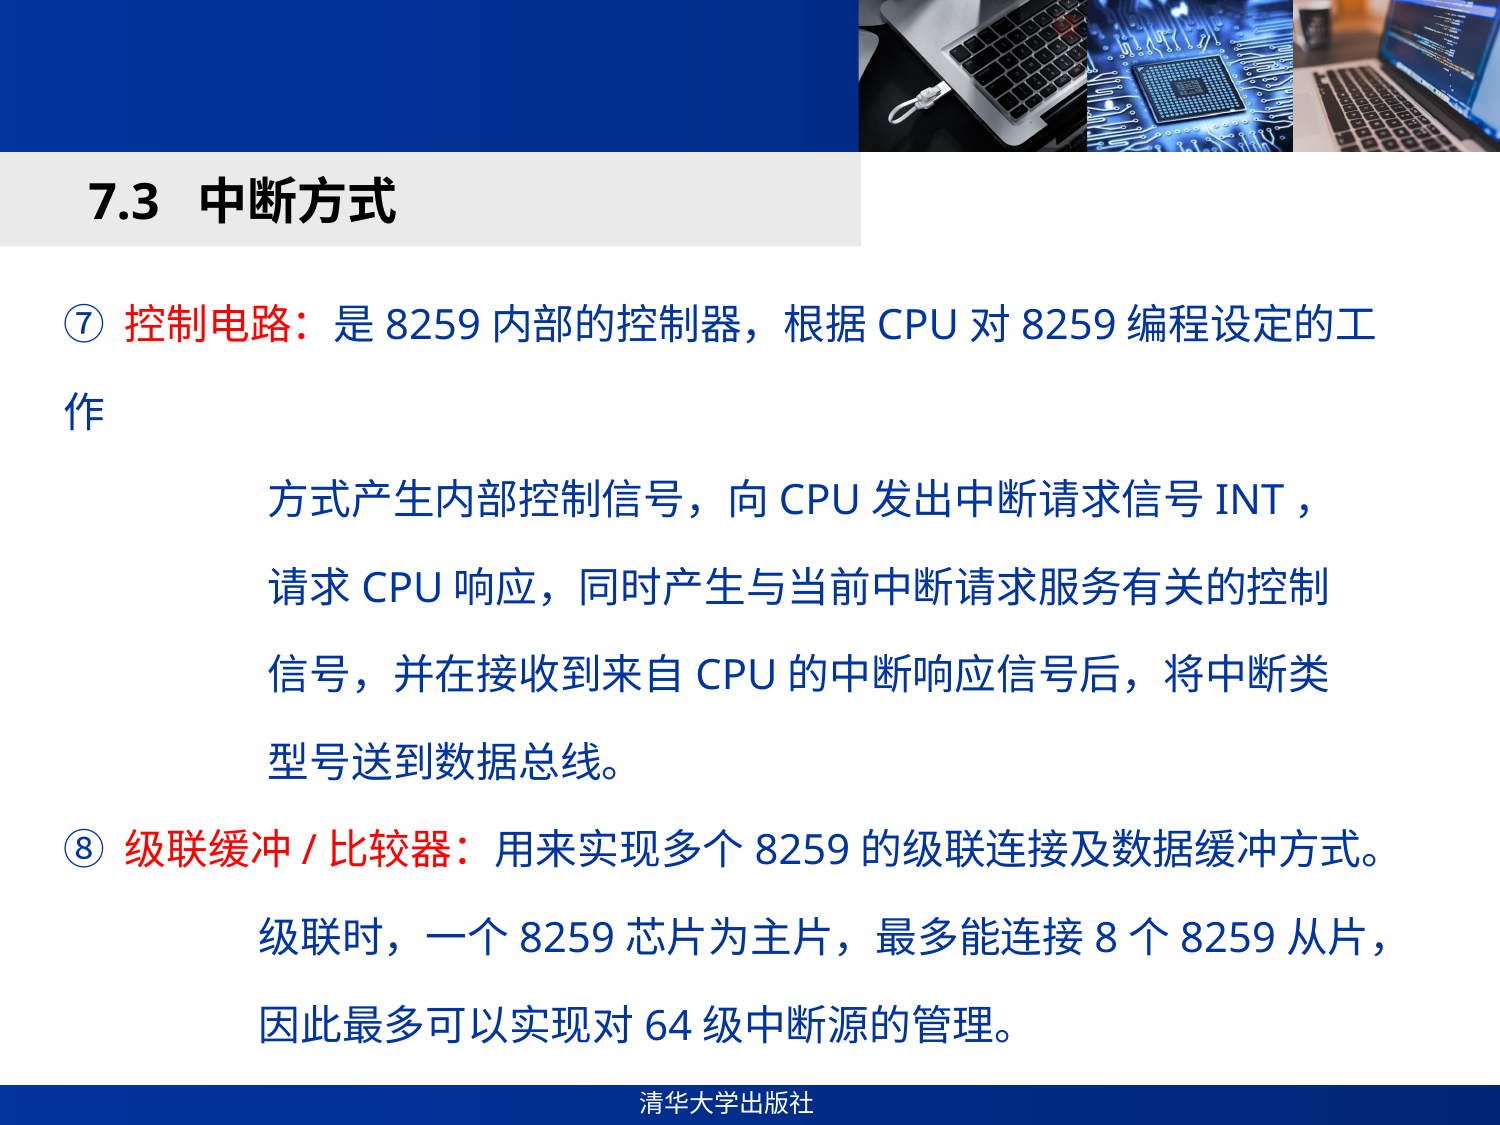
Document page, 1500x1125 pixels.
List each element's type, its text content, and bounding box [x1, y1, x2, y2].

picture [858, 0, 1500, 152]
list 7.3 中断方式 [73, 162, 668, 258]
list ⑦ 控制电路：是8259内部的控制器，根据CPU对8259编程设定的工作 方式产生内部控制信号，向CPU发出中断请求信号INT， 请求CPU响应，同时产生与当前中断请求服务有关的控制 信号，并在接收到来自CPU的中断响应信号后，将中断类 型号送到数据总线。 ⑧ 级联缓冲/比较器：用来实现多个8259的级联连接及数据缓冲方式。 级联时，一个8259芯片为主片，最多能连接8个8259从片， 因此最多可以实现对64级中断源的管理。 [48, 253, 1399, 981]
